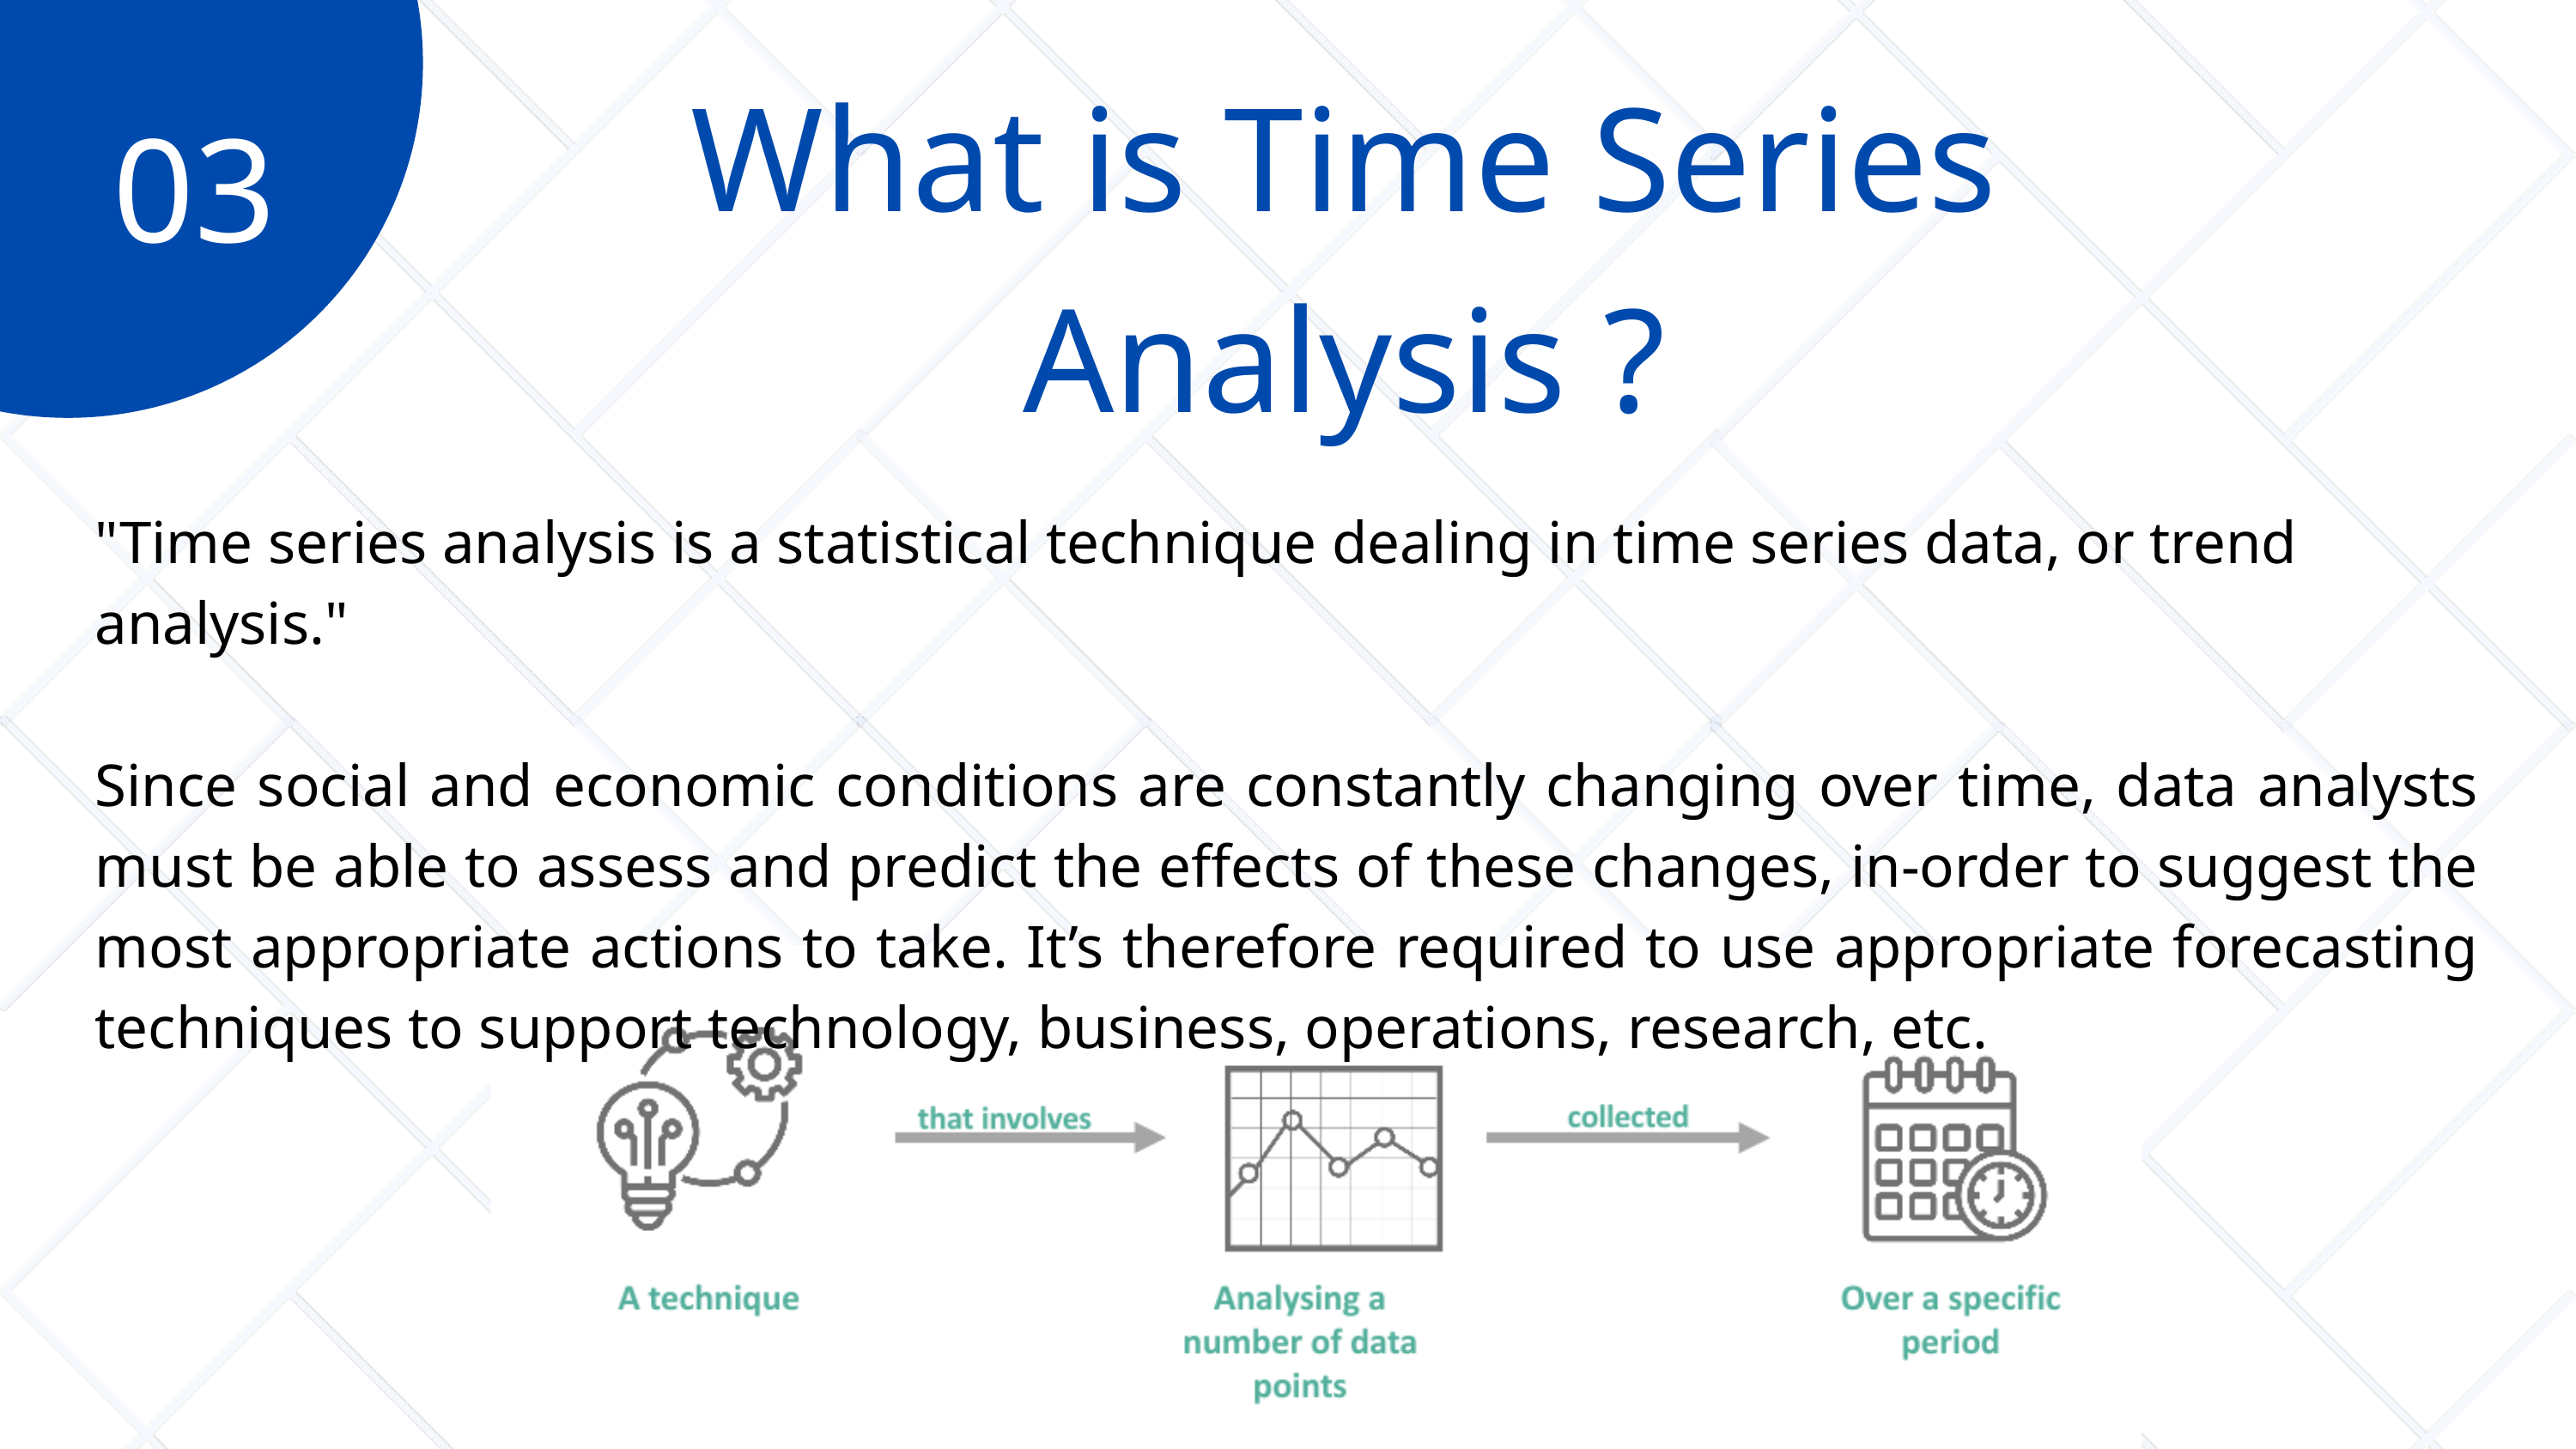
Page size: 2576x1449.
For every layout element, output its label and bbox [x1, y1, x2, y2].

text_box [0, 0, 2576, 1449]
text_box [0, 0, 423, 418]
